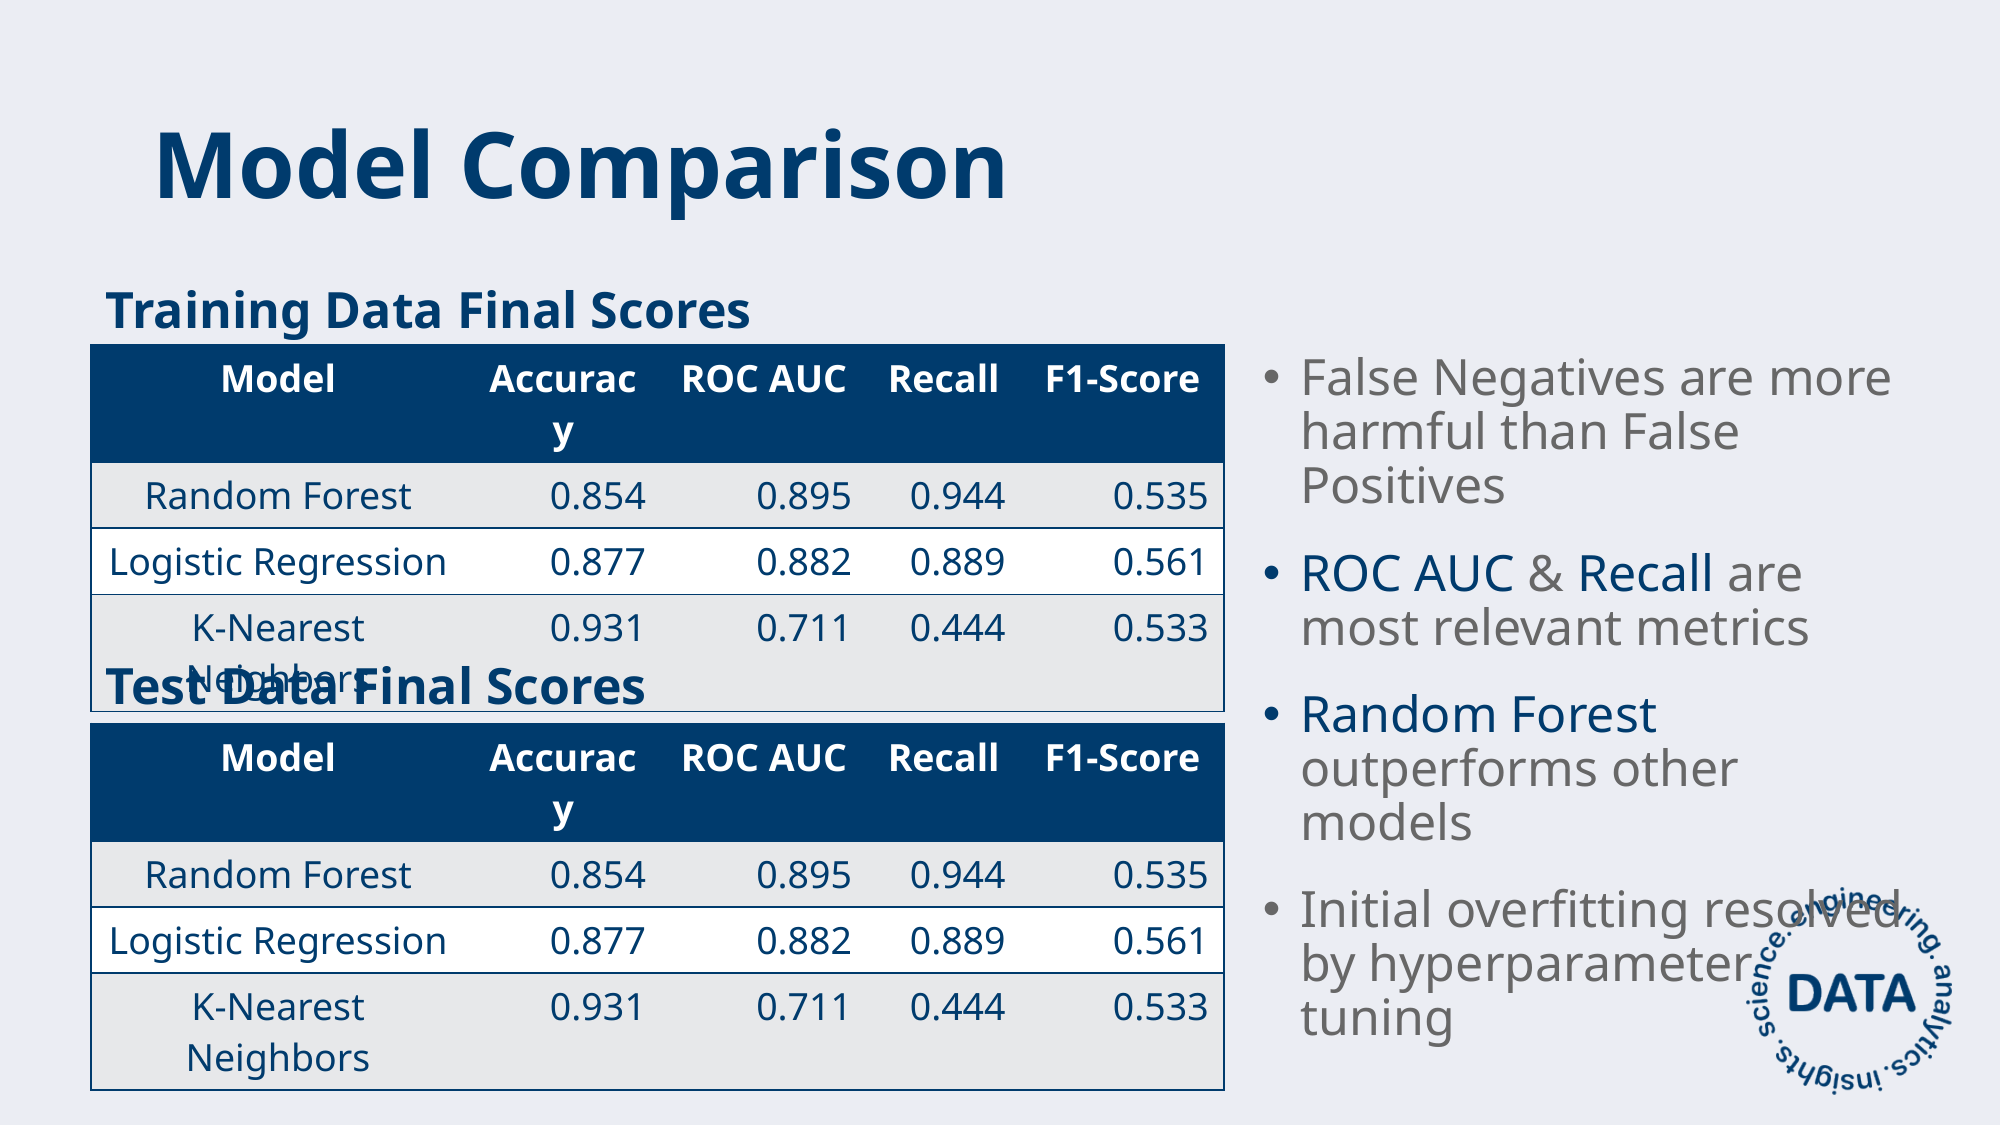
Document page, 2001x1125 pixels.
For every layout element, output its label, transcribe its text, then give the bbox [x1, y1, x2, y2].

table_cell 0.444 [867, 595, 1021, 711]
table_header Accuracy [465, 724, 661, 840]
table_header Recall [867, 724, 1021, 840]
text_box Test Data Final Scores [90, 655, 1006, 722]
table_cell 0.895 [661, 842, 867, 906]
table_header F1-Score [1021, 724, 1223, 840]
table_header Accuracy [465, 346, 661, 461]
table_header F1-Score [1021, 346, 1223, 461]
table_header ROC AUC [661, 346, 867, 461]
table_cell 0.533 [1021, 974, 1223, 1089]
table_cell 0.535 [1021, 463, 1223, 527]
table_cell 0.533 [1021, 595, 1223, 711]
table_cell 0.882 [661, 529, 867, 594]
table_cell 0.854 [465, 842, 661, 906]
table_cell 0.877 [465, 529, 661, 594]
table_cell 0.854 [465, 463, 661, 527]
table_cell 0.931 [465, 974, 661, 1089]
table_cell 0.882 [661, 908, 867, 972]
text_box False Negatives are more harmful than False Positives ROC AUC & Recall are most relevant metrics Random Forest outperforms other models Initial overfitting resolved by hyperparameter tuning [1248, 345, 1923, 967]
table_cell 0.895 [661, 463, 867, 527]
table_cell Logistic Regression [92, 529, 465, 594]
table_cell 0.561 [1021, 529, 1223, 594]
title Model Comparison [137, 59, 1863, 278]
table_header Recall [867, 346, 1021, 461]
table_cell K-Nearest Neighbors [92, 974, 465, 1089]
table_cell 0.711 [661, 595, 867, 655]
table_cell K-Nearest Neighbors [92, 595, 465, 655]
table_cell 0.711 [661, 974, 867, 1089]
table_cell Logistic Regression [92, 908, 465, 972]
table_header Model [92, 346, 465, 461]
table_cell 0.889 [867, 908, 1021, 972]
table_cell 0.561 [1021, 908, 1223, 972]
table_cell Random Forest [92, 463, 465, 527]
table_cell 0.889 [867, 529, 1021, 594]
table_header Model [92, 724, 465, 840]
table_cell 0.944 [867, 842, 1021, 906]
text_box Training Data Final Scores [90, 278, 1006, 346]
table_cell 0.535 [1021, 842, 1223, 906]
table_cell 0.944 [867, 463, 1021, 527]
table_cell Random Forest [92, 842, 465, 906]
picture [1746, 887, 1952, 1095]
table_cell 0.877 [465, 908, 661, 972]
table_cell 0.444 [867, 974, 1021, 1089]
table_cell 0.931 [465, 595, 661, 655]
table_header ROC AUC [661, 724, 867, 840]
